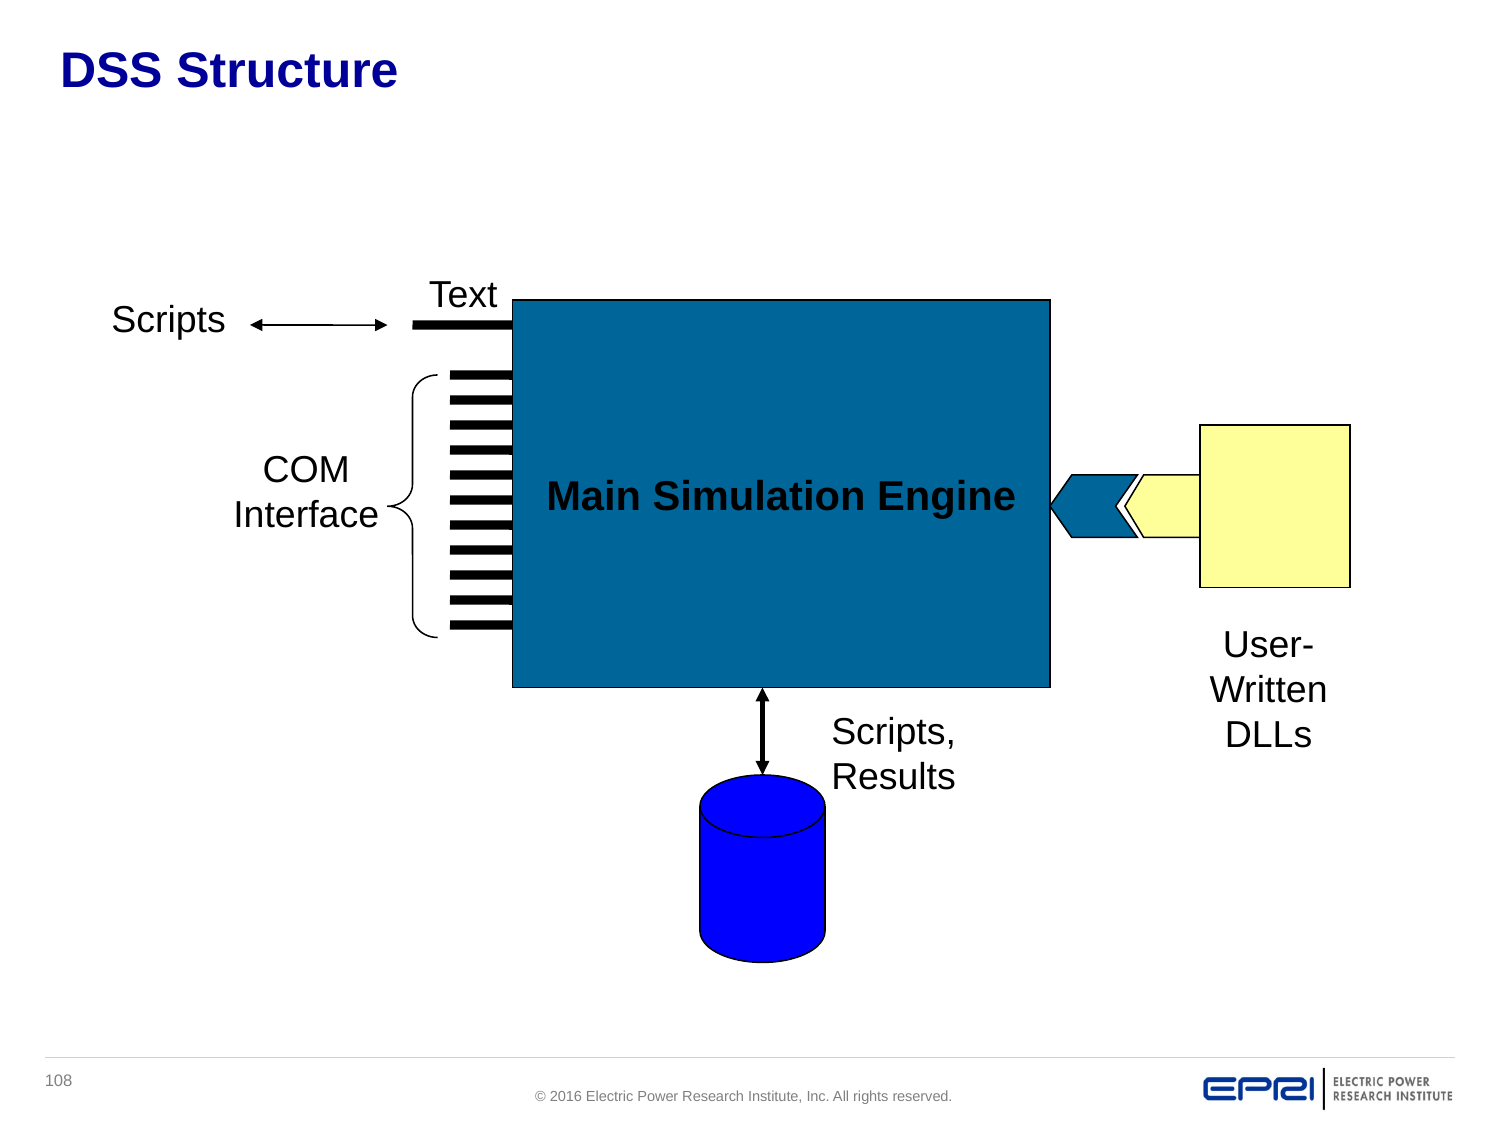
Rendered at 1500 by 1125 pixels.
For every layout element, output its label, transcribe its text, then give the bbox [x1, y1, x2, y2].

text_box Scripts [62, 287, 275, 348]
text_box Text [299, 262, 513, 323]
text_box COM Interface [199, 437, 412, 543]
text_box [756, 687, 769, 775]
text_box [1049, 474, 1138, 538]
text_box [249, 318, 388, 332]
picture [1200, 1064, 1455, 1113]
text_box [699, 774, 826, 963]
text_box Main Simulation Engine [512, 299, 1050, 688]
text_box [1199, 424, 1350, 588]
text_box User-Written DLLs [1162, 612, 1375, 763]
text_box [1124, 474, 1200, 538]
title DSS Structure [44, 29, 1456, 151]
text_box Scripts, Results [787, 699, 1000, 805]
text_box [387, 374, 438, 638]
